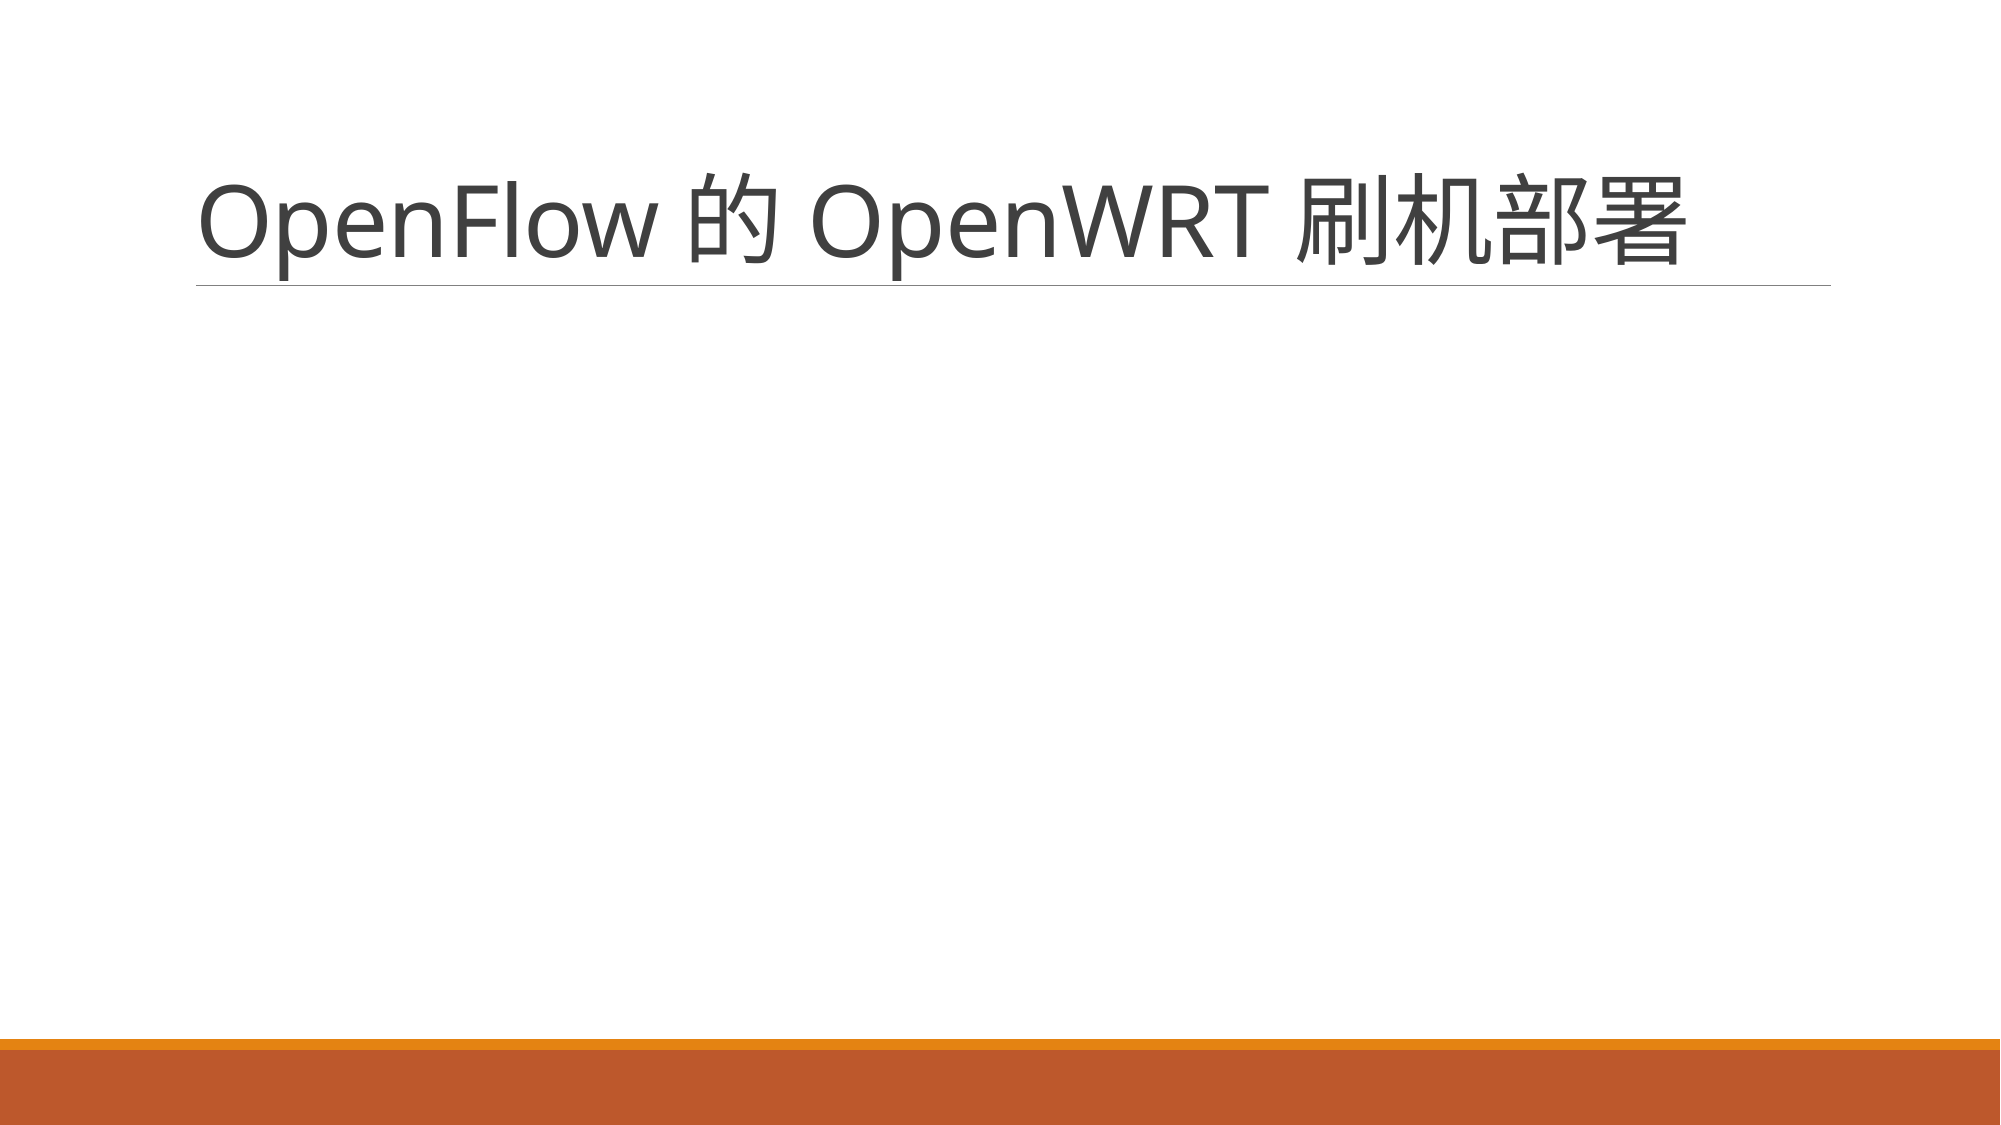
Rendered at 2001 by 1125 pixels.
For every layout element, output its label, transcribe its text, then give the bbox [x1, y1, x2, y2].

title OpenFlow的OpenWRT刷机部署 [180, 47, 1830, 285]
